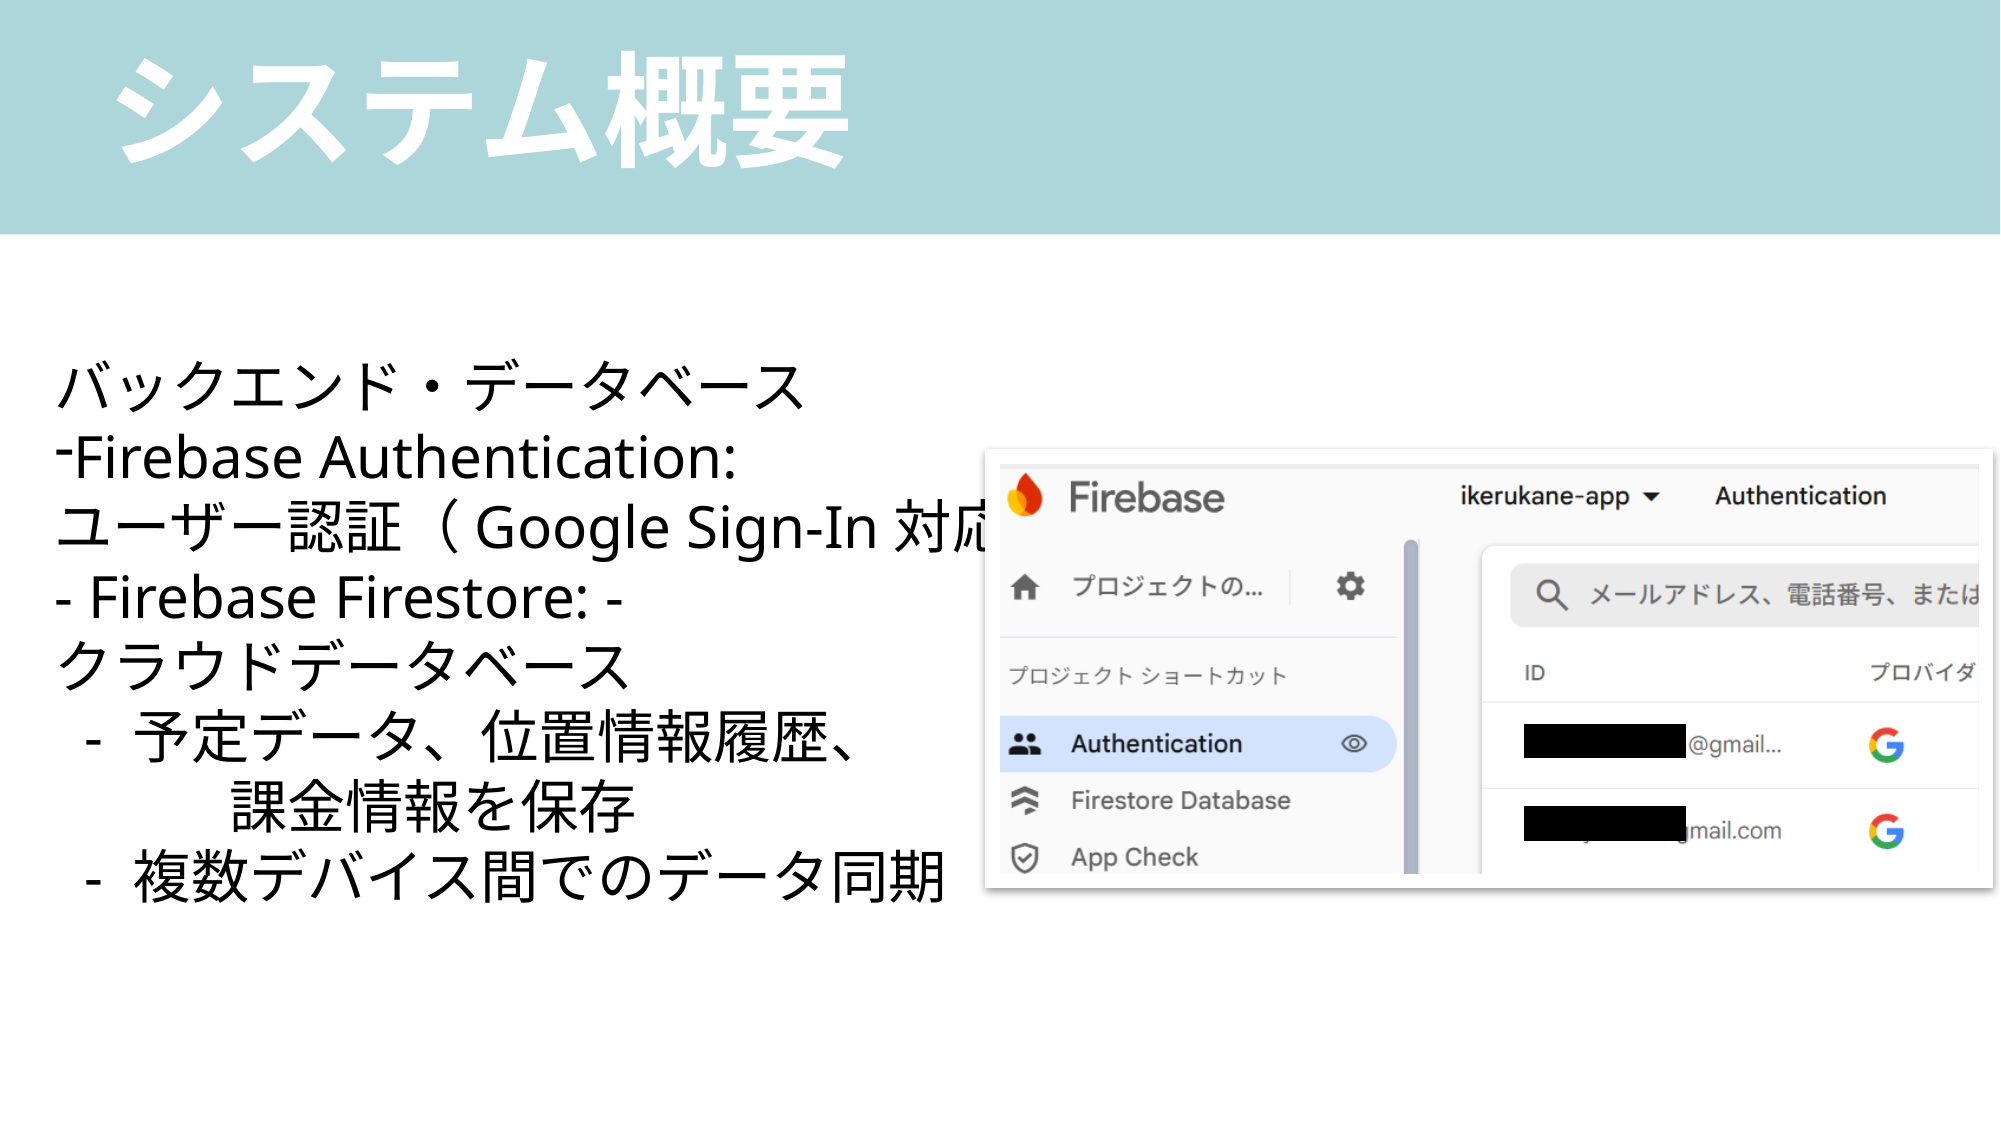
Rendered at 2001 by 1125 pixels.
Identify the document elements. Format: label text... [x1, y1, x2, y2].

text_box バックエンド・データベース Firebase Authentication: ユーザー認証（Google Sign-In対応） - Firebase Firestore: - クラウドデータベース - 予定データ、位置情報履歴、 課金情報を保存 - 複数デバイス間でのデータ同期 [39, 343, 1169, 988]
title システム概要 [0, 0, 2000, 235]
picture [999, 463, 1979, 874]
